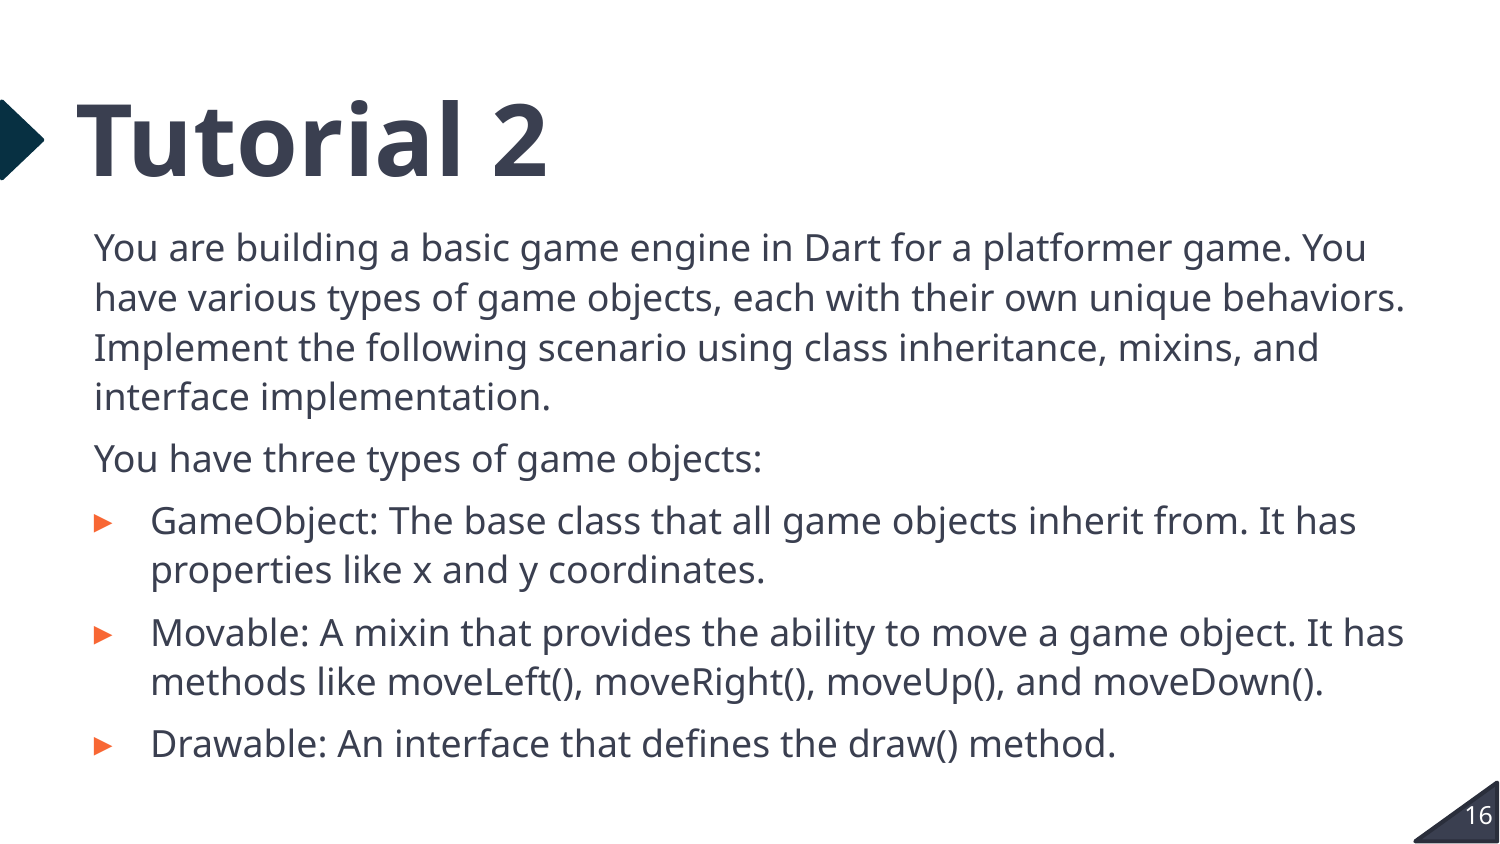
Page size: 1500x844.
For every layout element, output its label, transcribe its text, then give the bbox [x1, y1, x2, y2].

title Tutorial 2 [75, 99, 1001, 219]
slide_number 16 [1418, 757, 1493, 834]
list You are building a basic game engine in Dart for a platformer game. You have various types of game objects, each with their own unique behaviors. Implement the following scenario using class inheritance, mixins, and interface implementation. You have three types of game objects: GameObject: The base class that all game objects inherit from. It has properties like x and y coordinates. Movable: A mixin that provides the ability to move a game object. It has methods like moveLeft(), moveRight(), moveUp(), and moveDown(). Drawable: An interface that defines the draw() method. [75, 219, 1443, 767]
